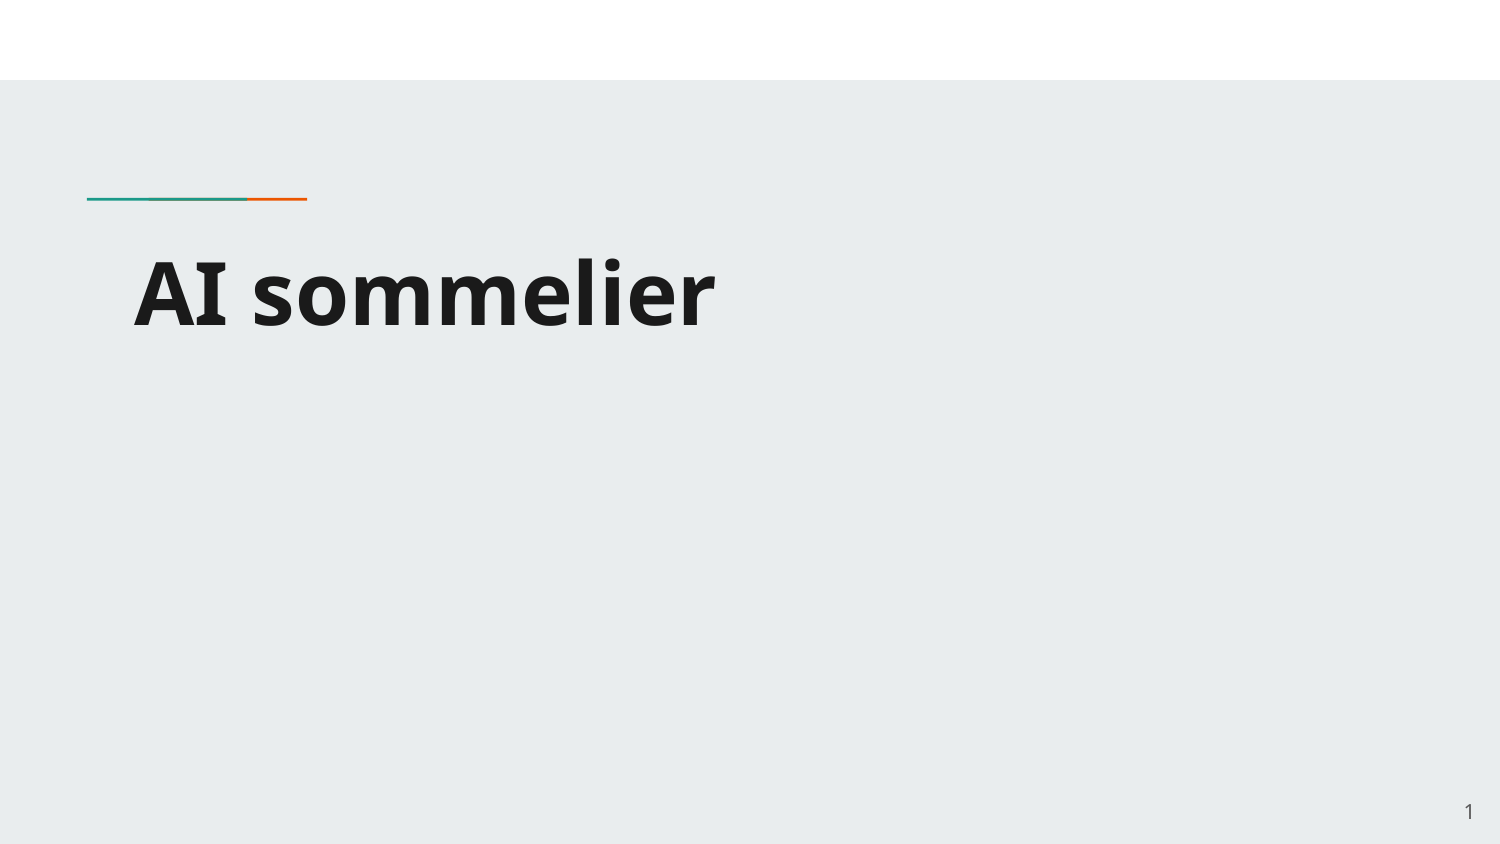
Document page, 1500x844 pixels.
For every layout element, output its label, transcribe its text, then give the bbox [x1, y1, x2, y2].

title AI sommelier [119, 216, 1381, 490]
slide_number ‹#› [1400, 779, 1491, 844]
